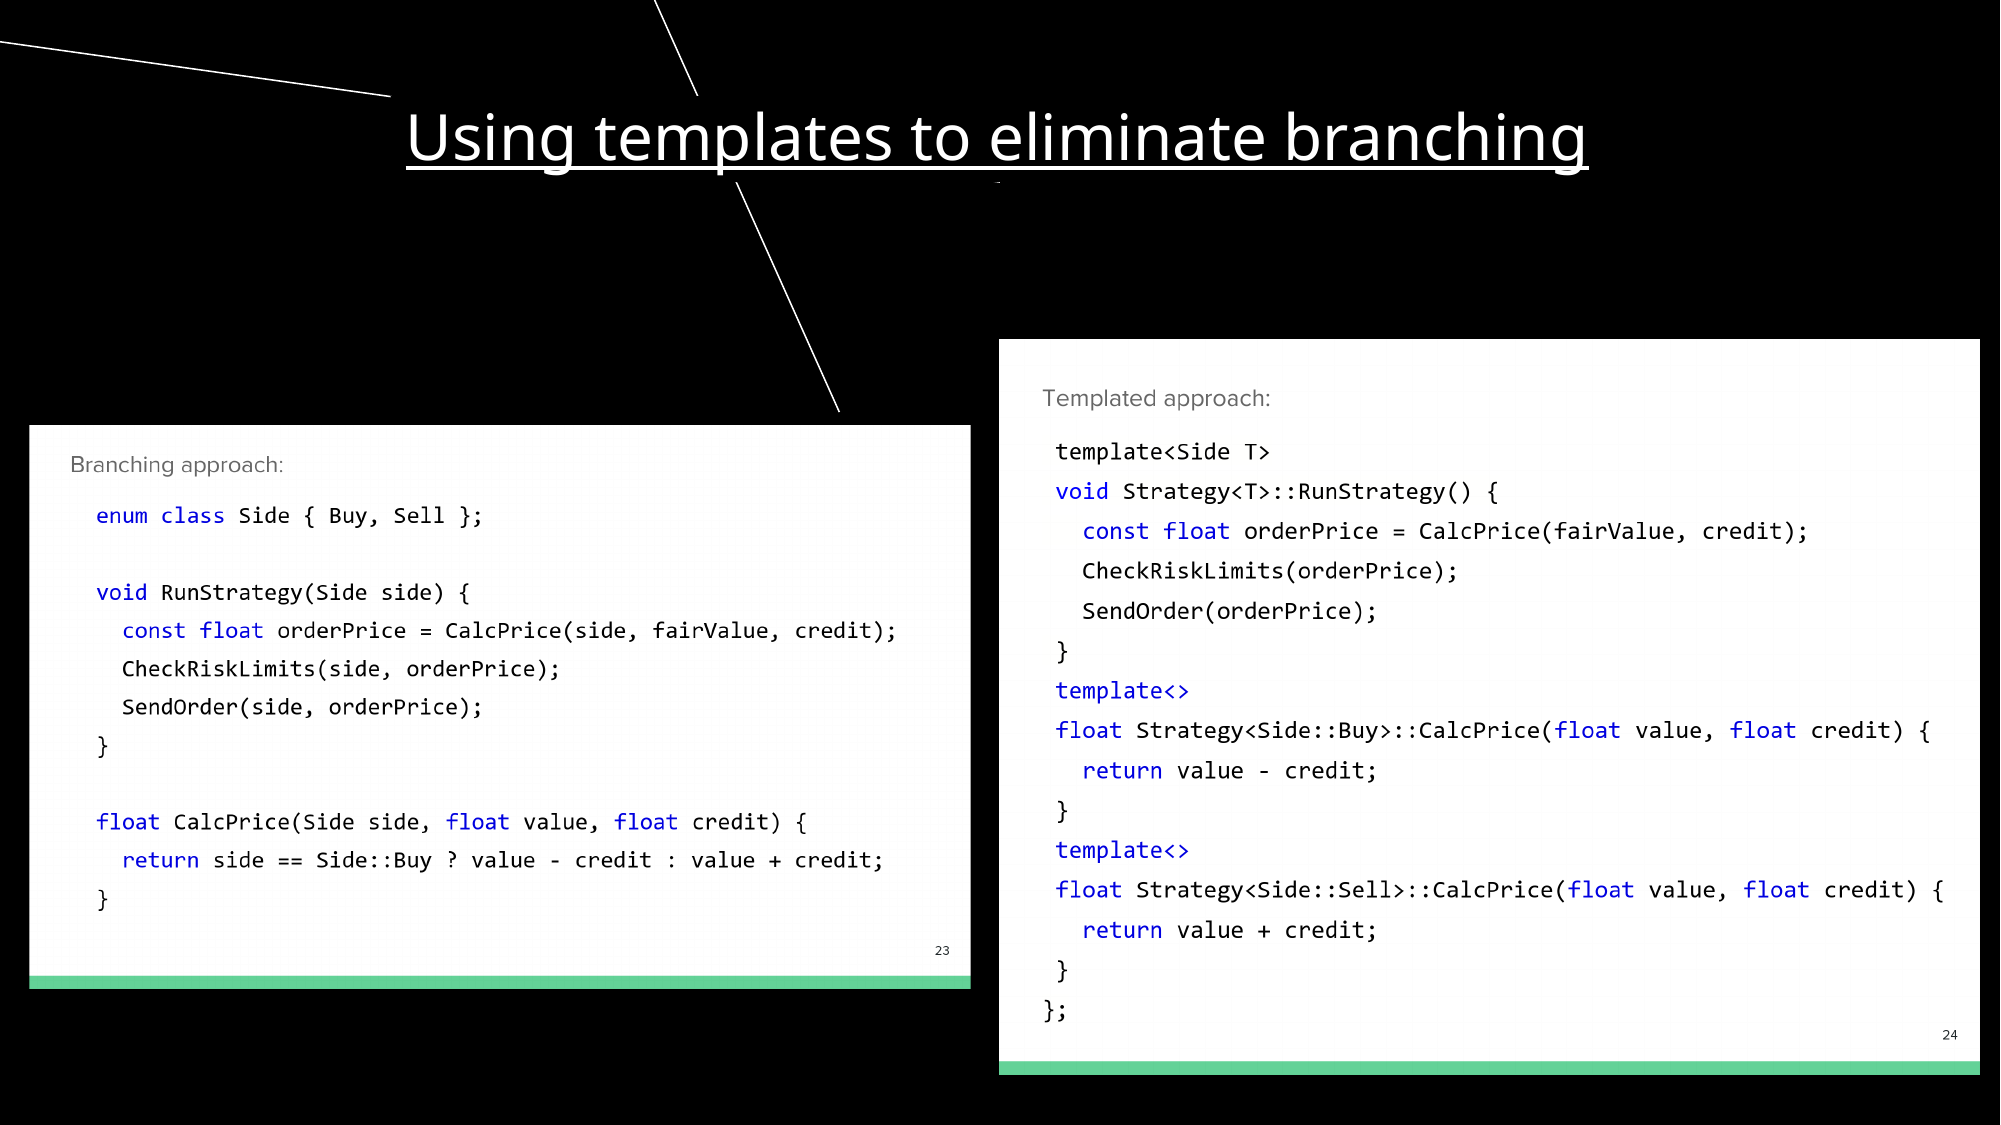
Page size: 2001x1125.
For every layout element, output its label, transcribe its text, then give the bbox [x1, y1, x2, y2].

picture [29, 425, 971, 989]
picture [999, 339, 1980, 1075]
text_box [0, 41, 1001, 183]
title Using templates to eliminate branching [1004, 96, 1610, 183]
